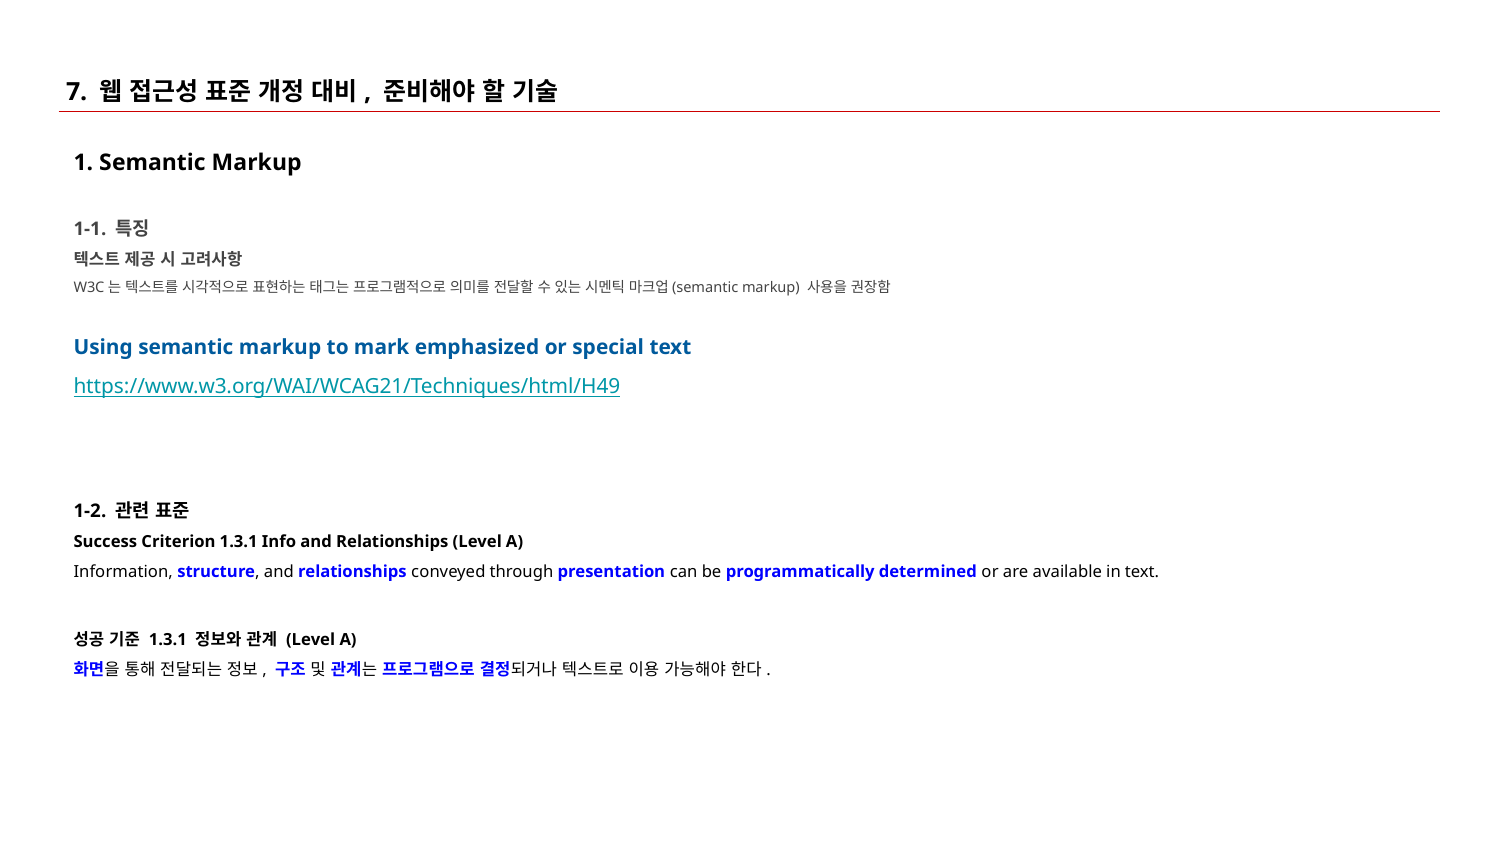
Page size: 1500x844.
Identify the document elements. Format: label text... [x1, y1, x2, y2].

text_box 1. Semantic Markup 1-1. 특징 텍스트 제공 시 고려사항 W3C는 텍스트를 시각적으로 표현하는 태그는 프로그램적으로 의미를 전달할 수 있는 시멘틱 마크업(semantic markup) 사용을 권장함 Using semantic markup to mark emphasized or special text https://www.w3.org/WAI/WCAG21/Techniques/html/H49 1-2. 관련 표준 Success Criterion 1.3.1 Info and Relationships (Level A) Information, structure, and relationships conveyed through presentation can be programmatically determined or are available in text. 성공 기준 1.3.1 정보와 관계 (Level A) 화면을 통해 전달되는 정보, 구조 및 관계는 프로그램으로 결정되거나 텍스트로 이용 가능해야 한다. [58, 119, 1441, 791]
title 7. 웹 접근성 표준 개정 대비, 준비해야 할 기술 [51, 60, 1449, 116]
